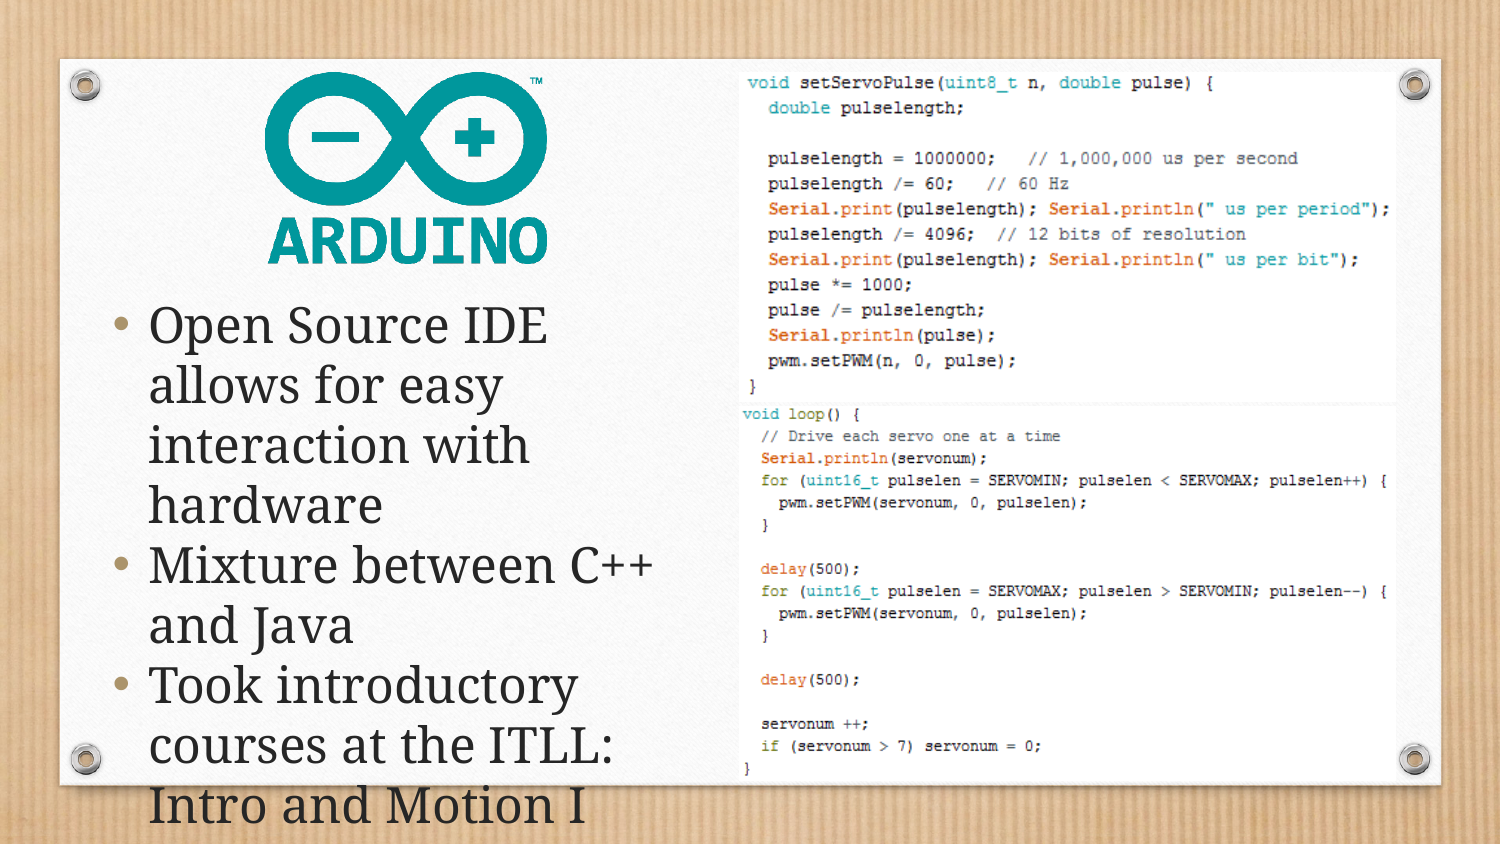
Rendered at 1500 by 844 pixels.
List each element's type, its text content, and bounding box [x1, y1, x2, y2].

list Open Source IDE allows for easy interaction with hardware Mixture between C++ and Java Took introductory courses at the ITLL: Intro and Motion I [101, 288, 711, 767]
picture [0, 0, 1500, 844]
